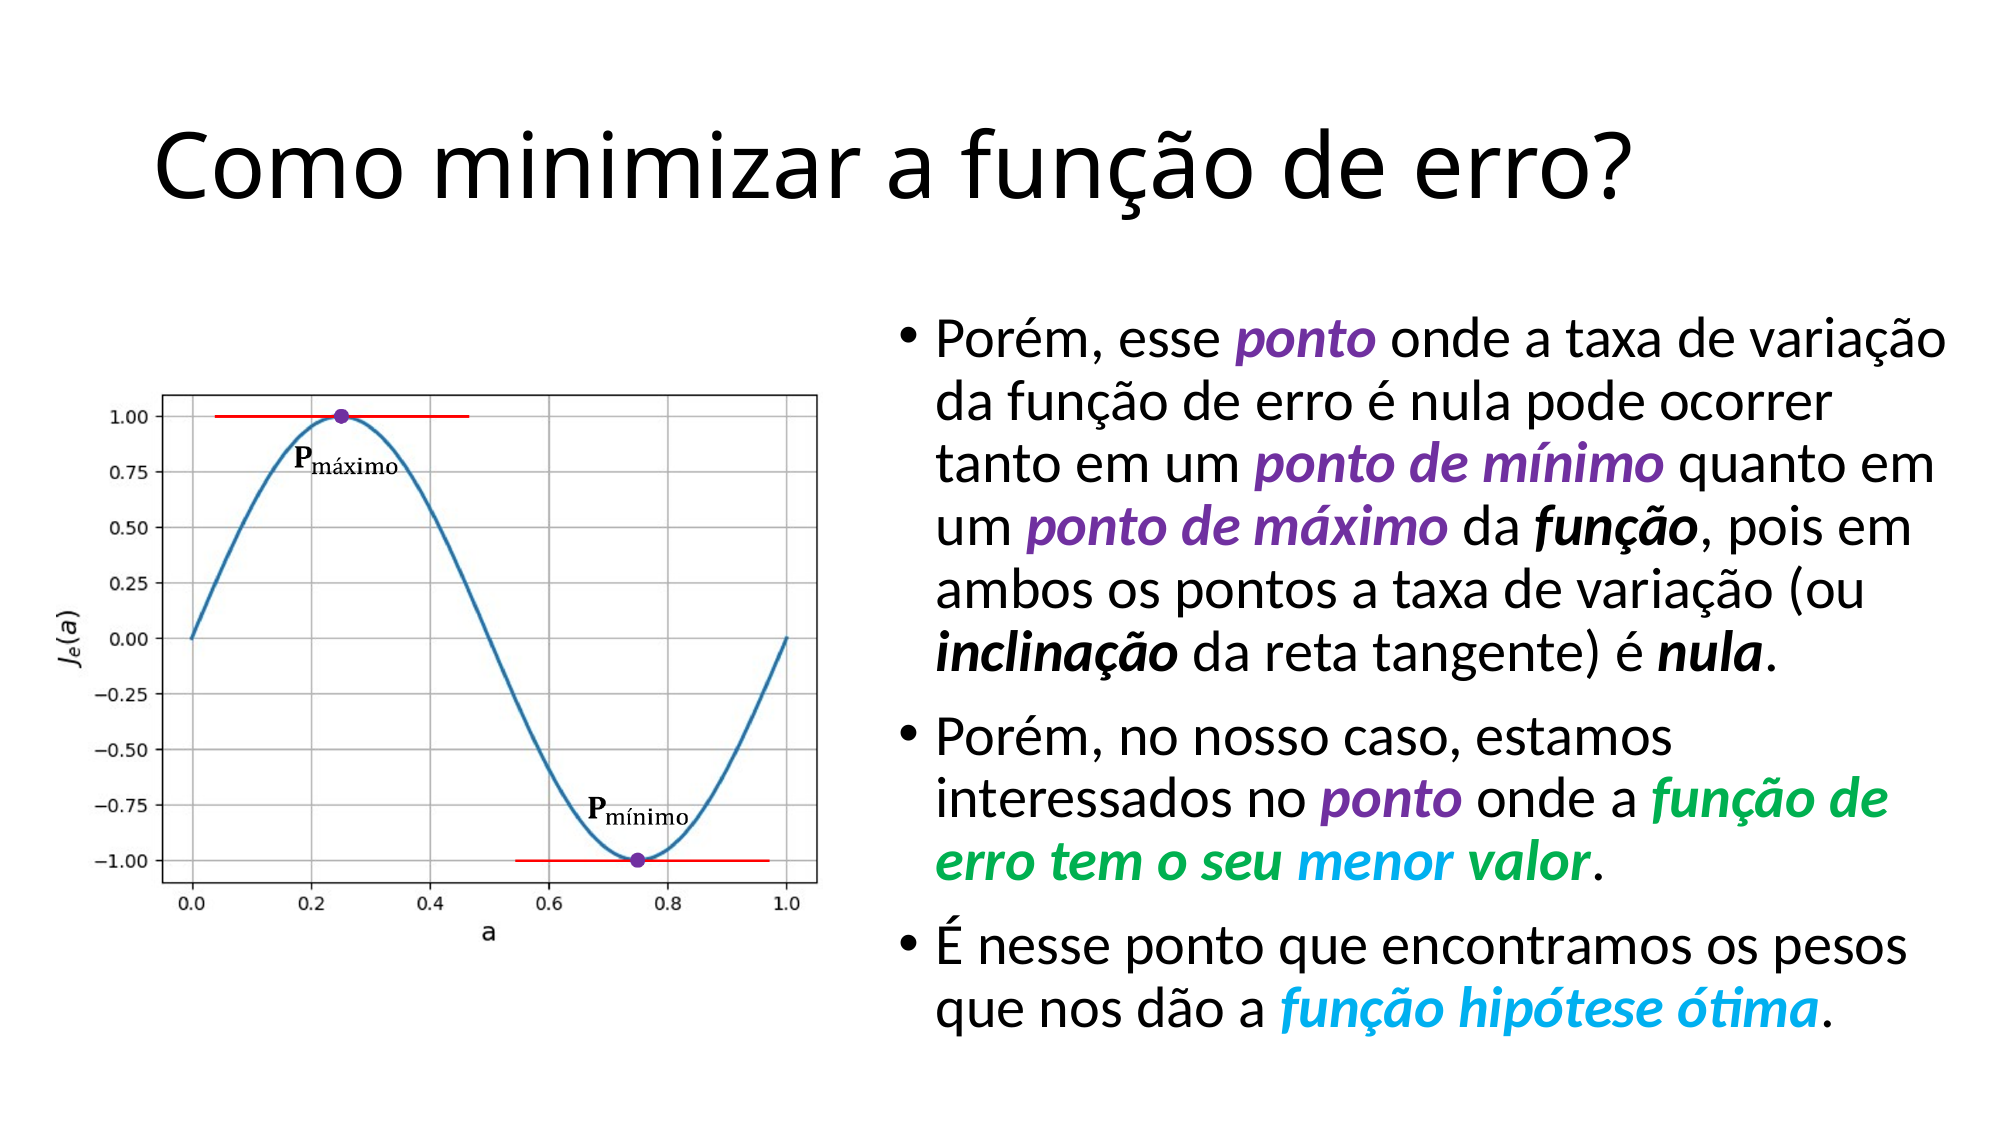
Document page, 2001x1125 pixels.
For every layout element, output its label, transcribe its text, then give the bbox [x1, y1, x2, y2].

title Como minimizar a função de erro? [137, 59, 1863, 278]
picture [56, 388, 823, 952]
list Porém, esse ponto onde a taxa de variação da função de erro é nula pode ocorrer tanto em um ponto de mínimo quanto em um ponto de máximo da função, pois em ambos os pontos a taxa de variação (ou inclinação da reta tangente) é nula. Porém, no nosso caso, estamos interessados no ponto onde a função de erro tem o seu menor valor. É nesse ponto que encontramos os pesos que nos dão a função hipótese ótima. [883, 299, 1971, 1125]
